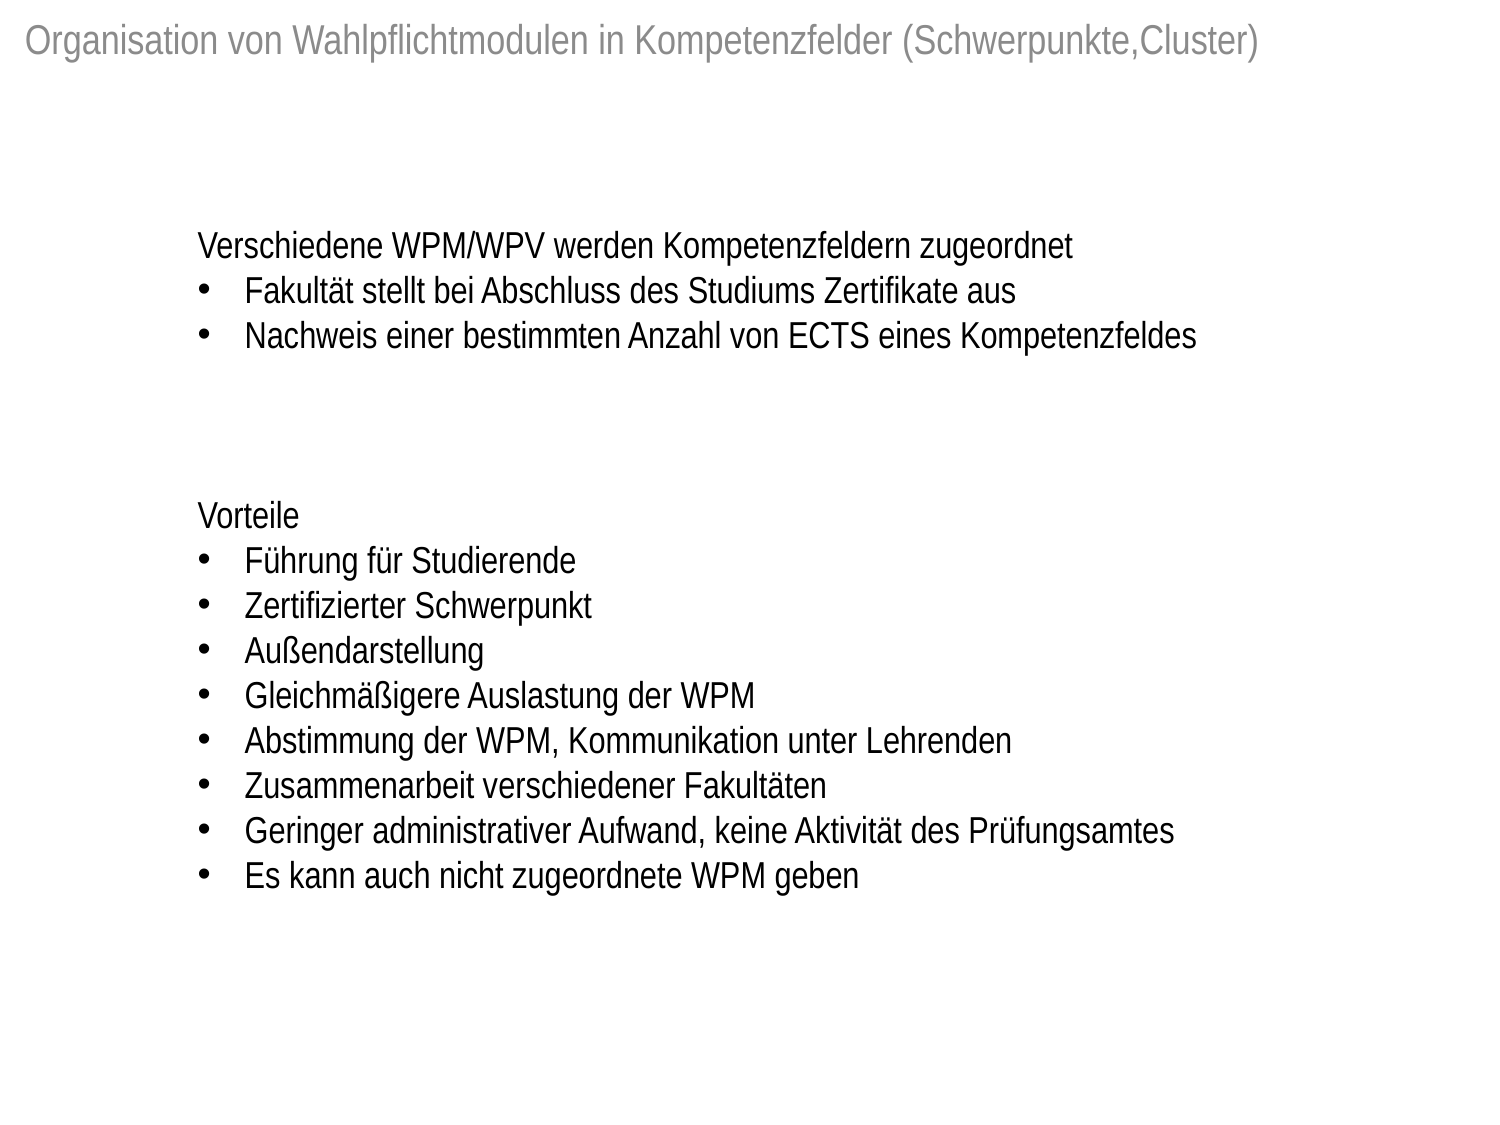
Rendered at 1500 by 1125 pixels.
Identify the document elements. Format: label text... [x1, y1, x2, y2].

text_box Verschiedene WPM/WPV werden Kompetenzfeldern zugeordnet Fakultät stellt bei Abschluss des Studiums Zertifikate aus Nachweis einer bestimmten Anzahl von ECTS eines Kompetenzfeldes Vorteile Führung für Studierende Zertifizierter Schwerpunkt Außendarstellung Gleichmäßigere Auslastung der WPM Abstimmung der WPM, Kommunikation unter Lehrenden Zusammenarbeit verschiedener Fakultäten Geringer administrativer Aufwand, keine Aktivität des Prüfungsamtes Es kann auch nicht zugeordnete WPM geben [182, 214, 1353, 904]
subtitle Organisation von Wahlpflichtmodulen in Kompetenzfelder (Schwerpunkte,Cluster) [9, 5, 1483, 79]
